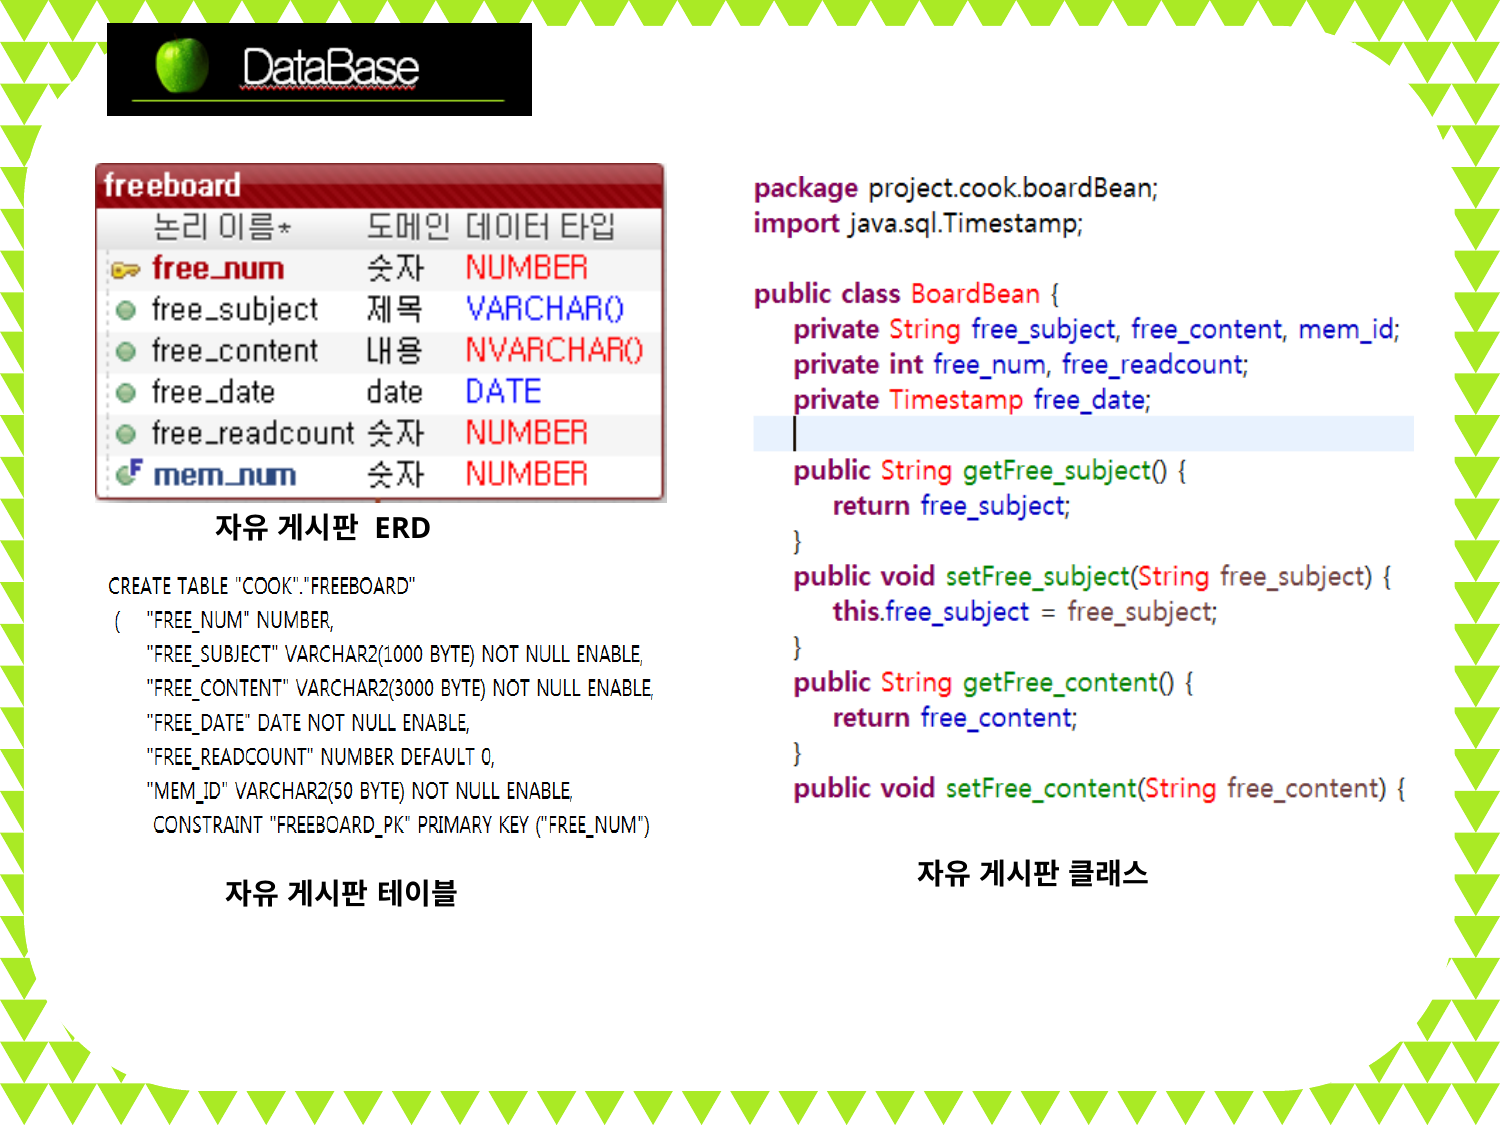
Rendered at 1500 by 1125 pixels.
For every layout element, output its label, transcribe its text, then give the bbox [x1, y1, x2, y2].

picture [751, 176, 1414, 806]
text_box [21, 23, 1457, 1094]
picture [95, 573, 662, 848]
text_box 자유 게시판 ERD [201, 511, 556, 552]
picture [94, 162, 667, 503]
text_box 자유 게시판 테이블 [210, 867, 566, 918]
picture [107, 23, 532, 116]
text_box 자유 게시판 클래스 [902, 847, 1263, 898]
